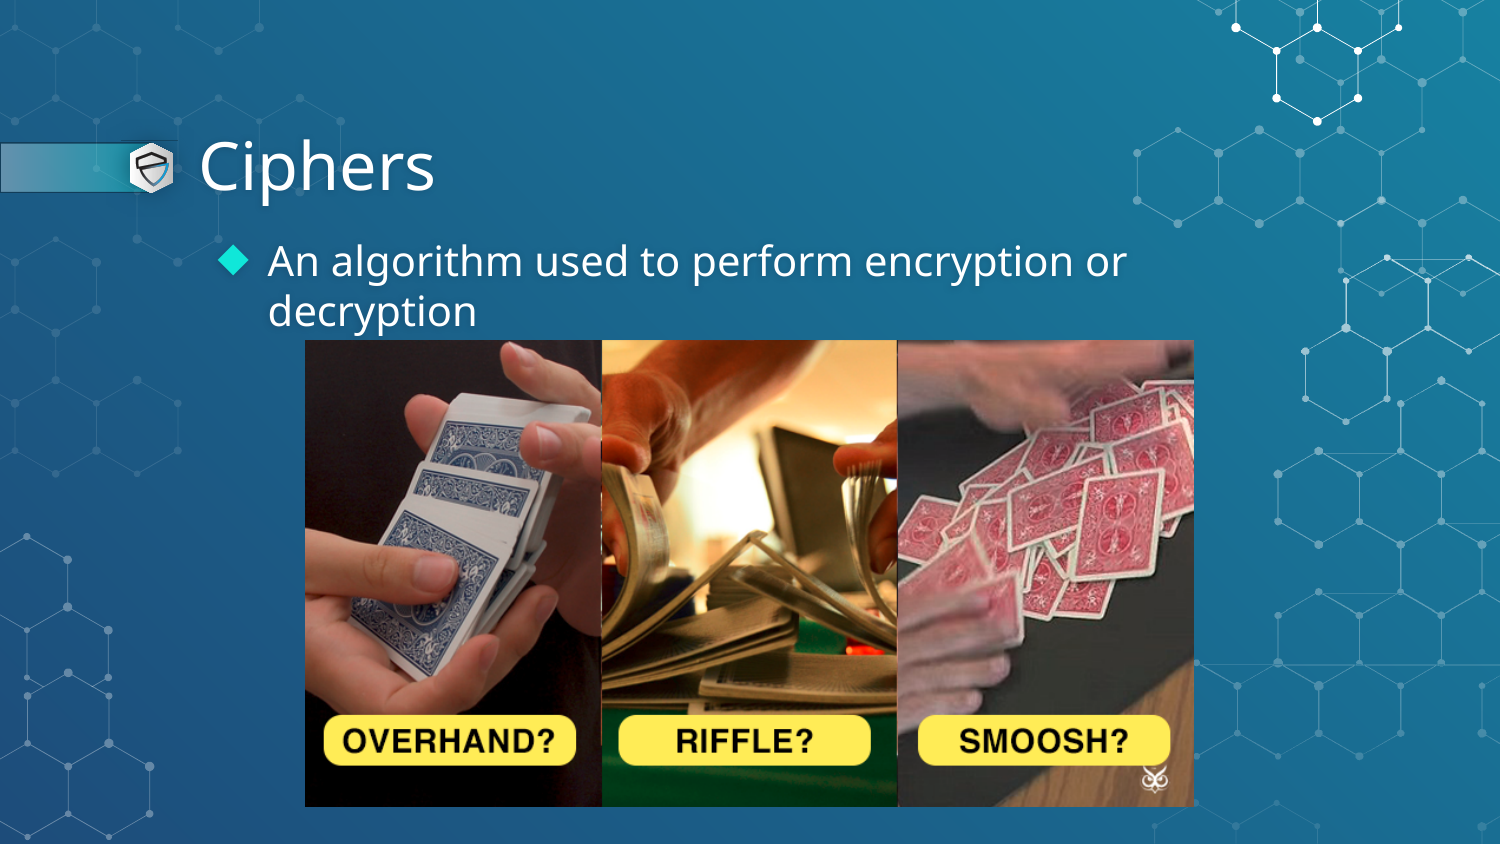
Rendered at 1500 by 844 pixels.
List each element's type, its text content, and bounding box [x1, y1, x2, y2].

title Ciphers [198, 140, 1302, 198]
list An algorithm used to perform encryption or decryption [192, 234, 1297, 733]
picture [305, 340, 1195, 807]
picture [121, 140, 178, 198]
